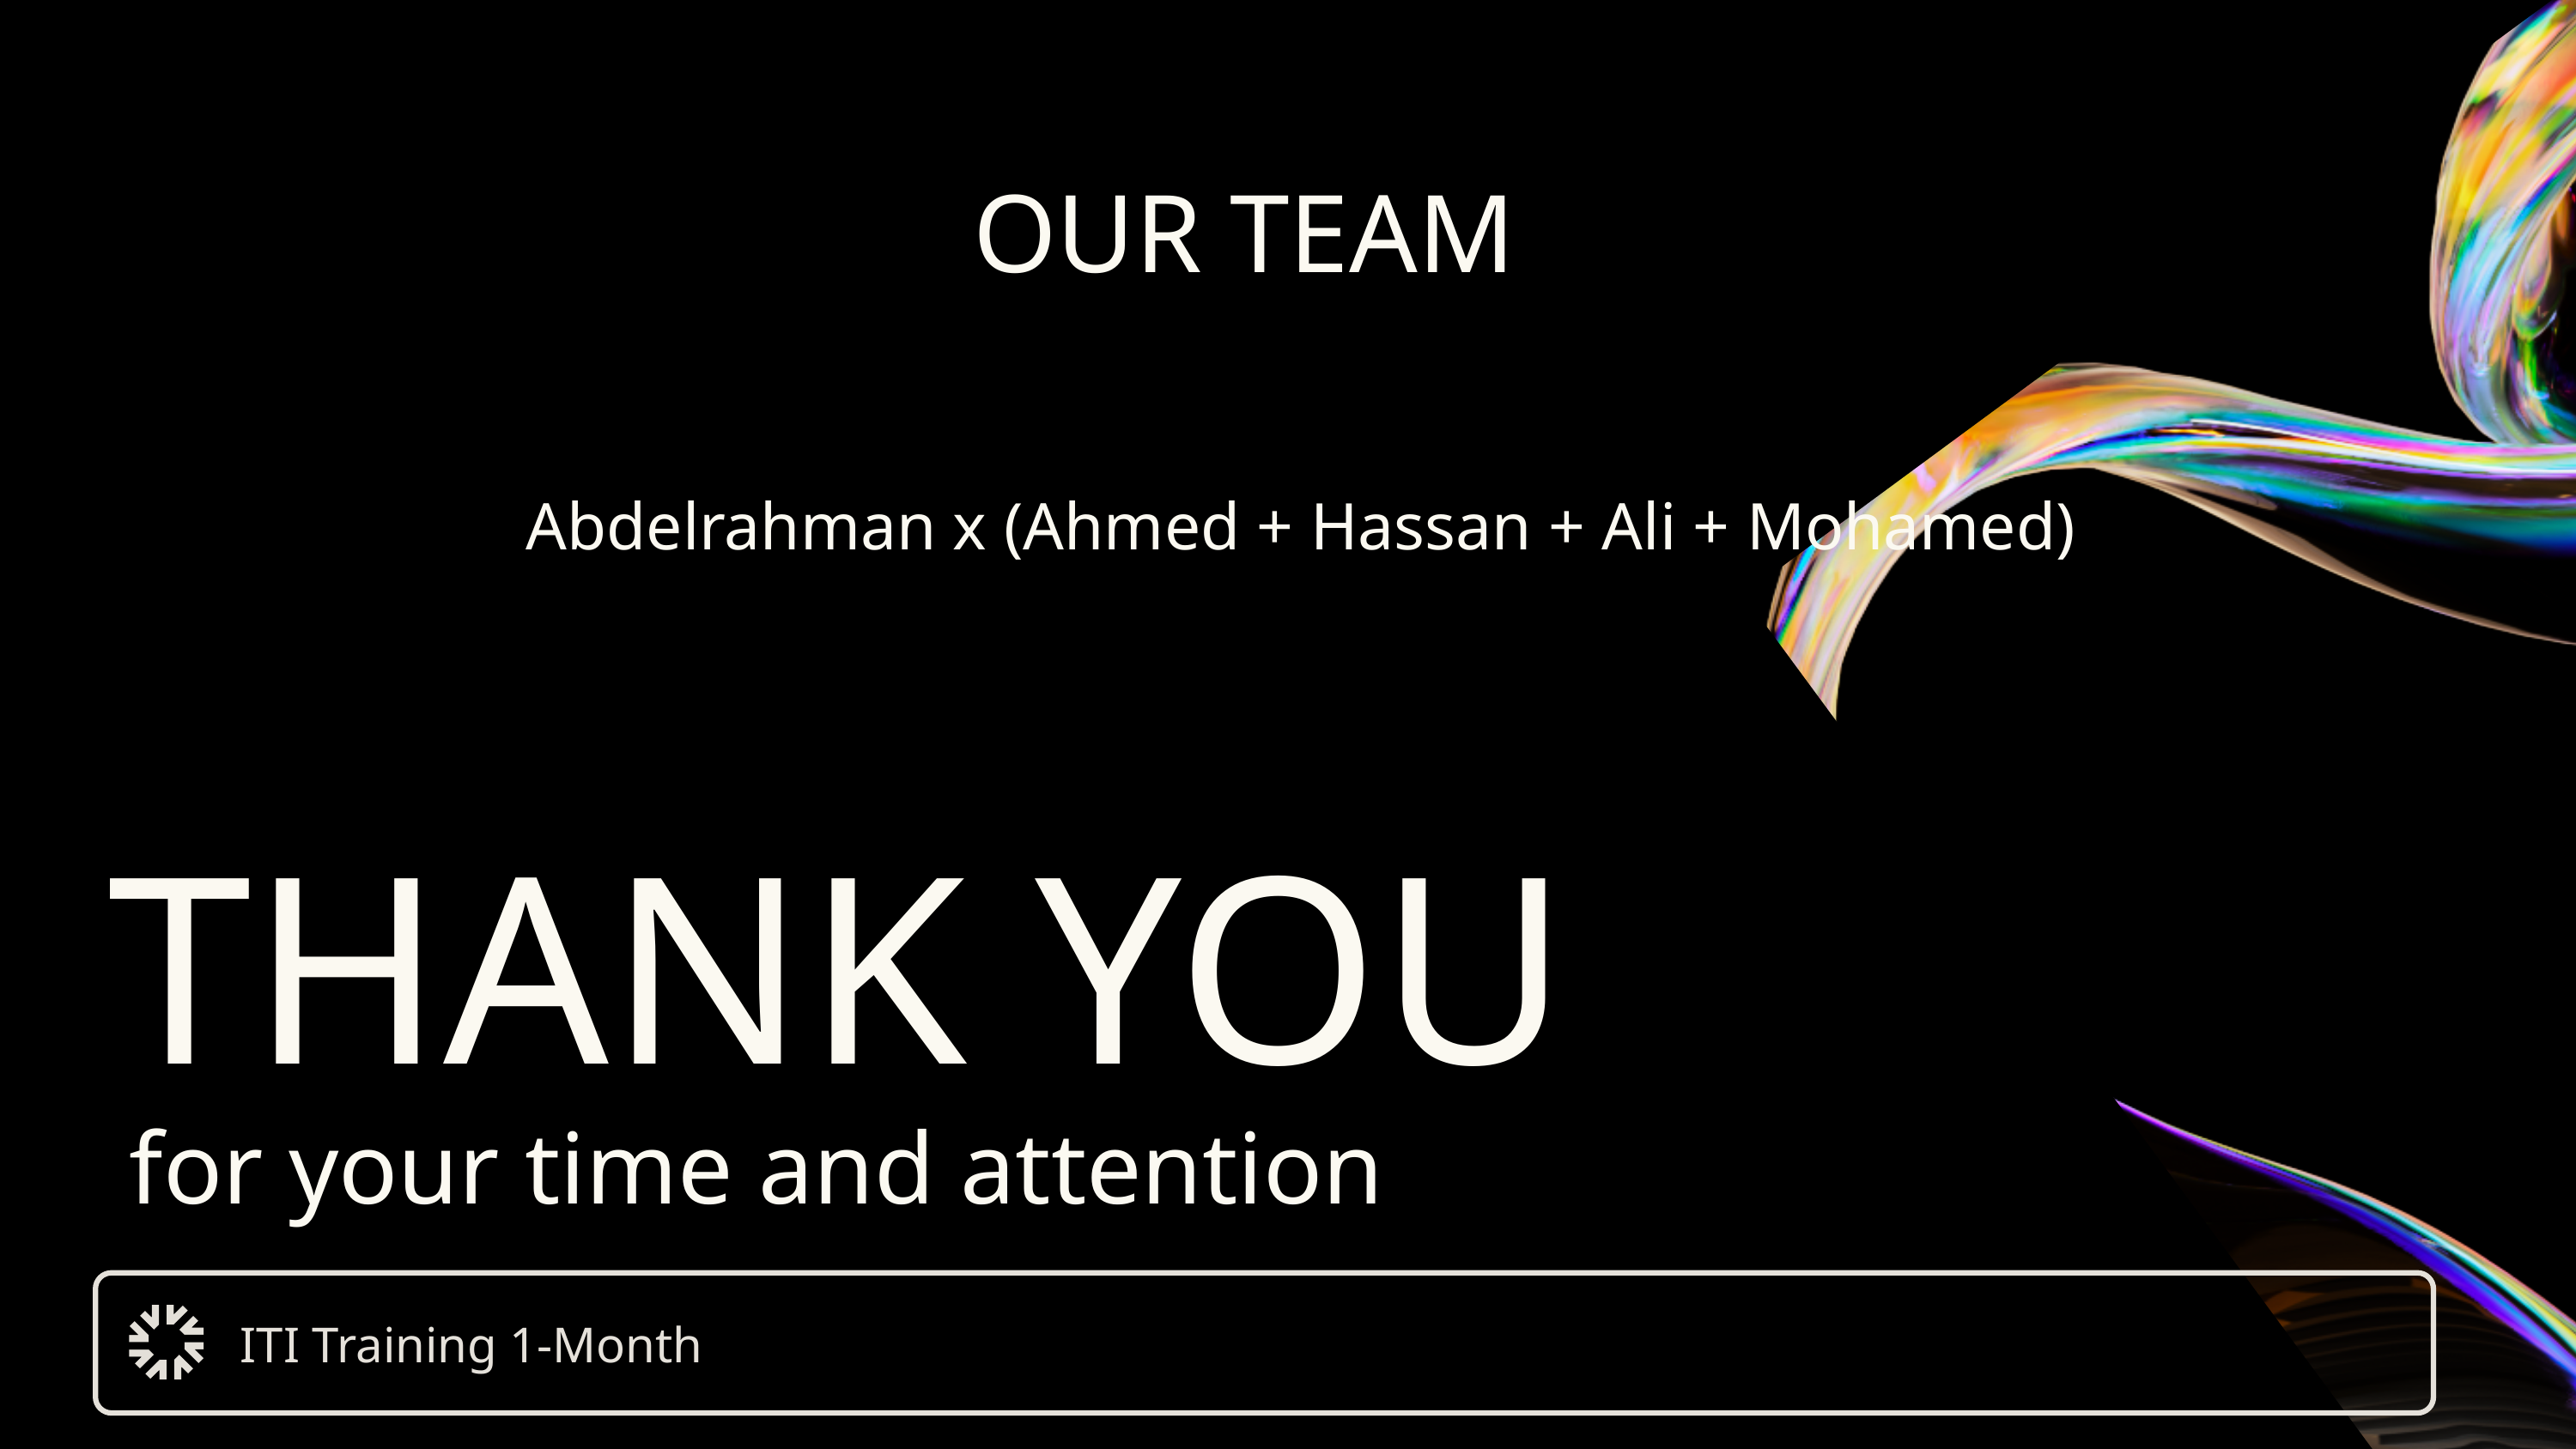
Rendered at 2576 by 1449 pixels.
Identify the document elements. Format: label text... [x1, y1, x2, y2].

text_box THANK YOU [107, 830, 1715, 1116]
text_box OUR TEAM [973, 176, 1603, 294]
text_box Abdelrahman x (Ahmed + Hassan + Ali + Mohamed) [526, 505, 2364, 563]
text_box for your time and attention [129, 1115, 1737, 1224]
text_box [94, 1272, 2434, 1414]
text_box [1743, 0, 2576, 1449]
